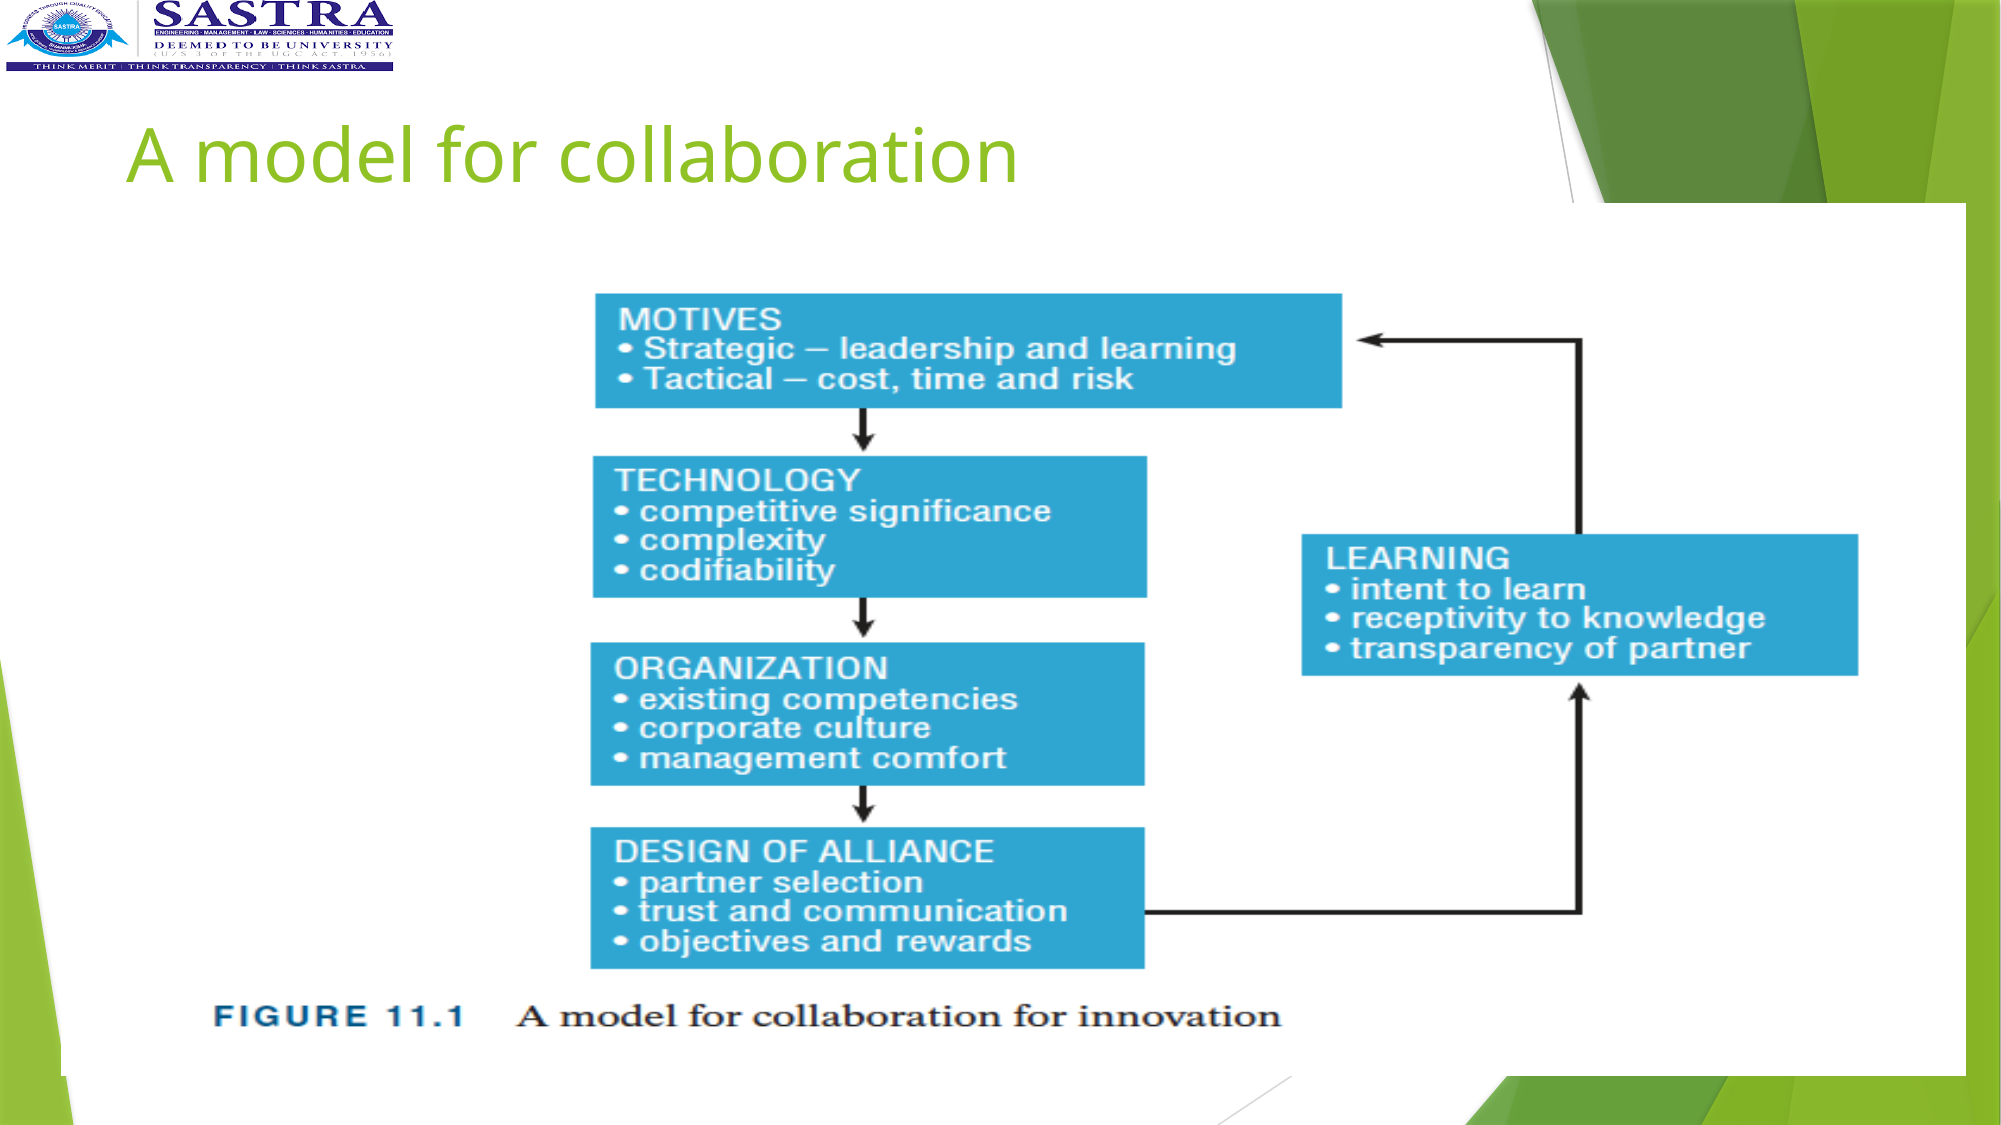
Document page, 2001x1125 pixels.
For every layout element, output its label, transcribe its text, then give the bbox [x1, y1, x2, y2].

picture [0, 0, 401, 76]
title A model for collaboration [111, 99, 1522, 200]
picture [61, 202, 1966, 1077]
